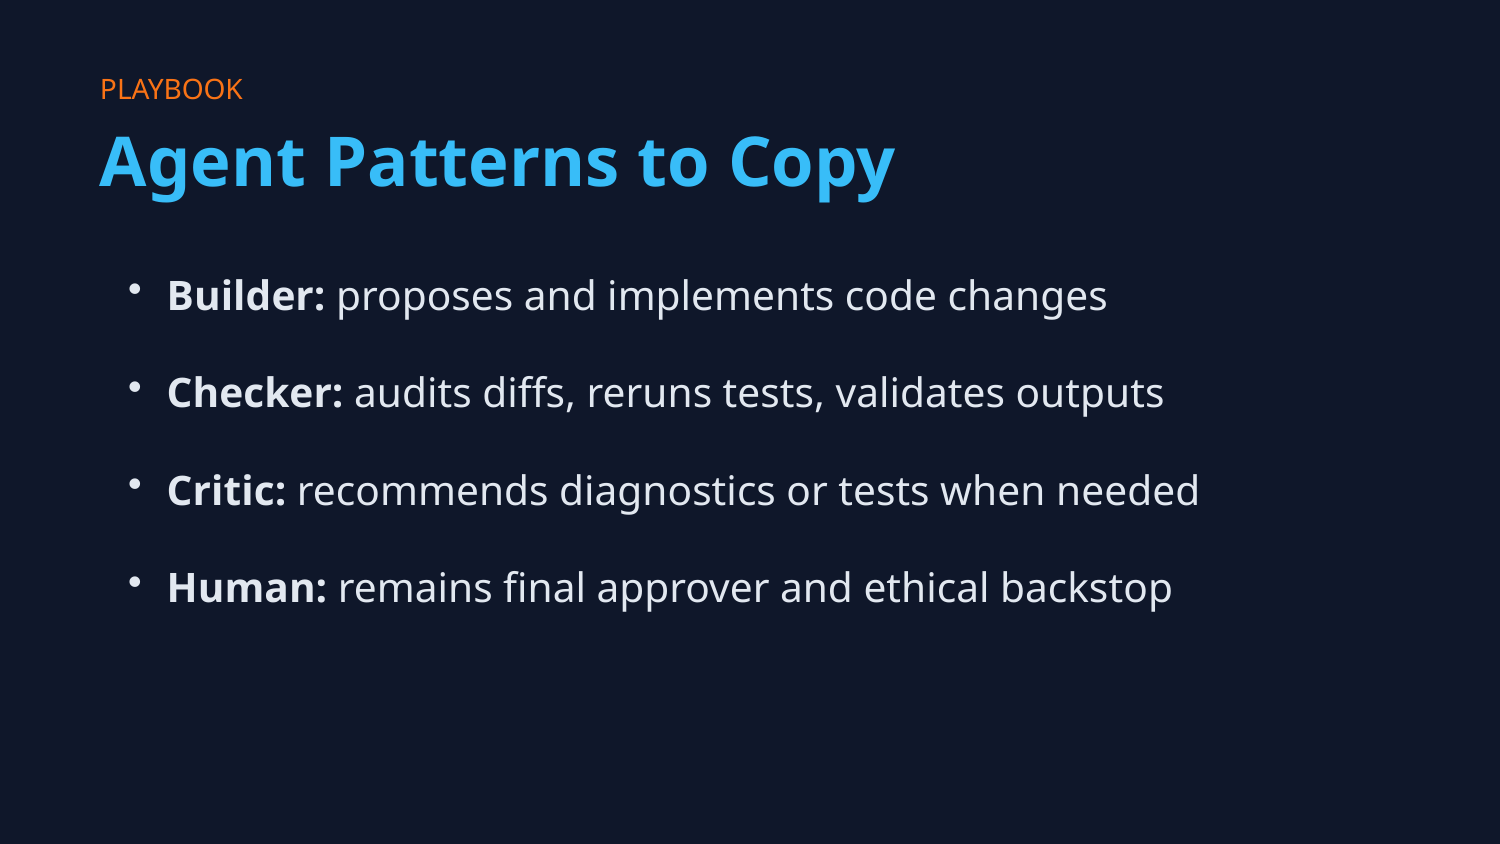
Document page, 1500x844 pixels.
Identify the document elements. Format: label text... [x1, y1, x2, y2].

text_box Builder: proposes and implements code changes Checker: audits diffs, reruns tests, validates outputs Critic: recommends diagnostics or tests when needed Human: remains final approver and ethical backstop [99, 221, 1400, 521]
text_box PLAYBOOK [99, 65, 1426, 106]
text_box Agent Patterns to Copy [99, 118, 1426, 197]
